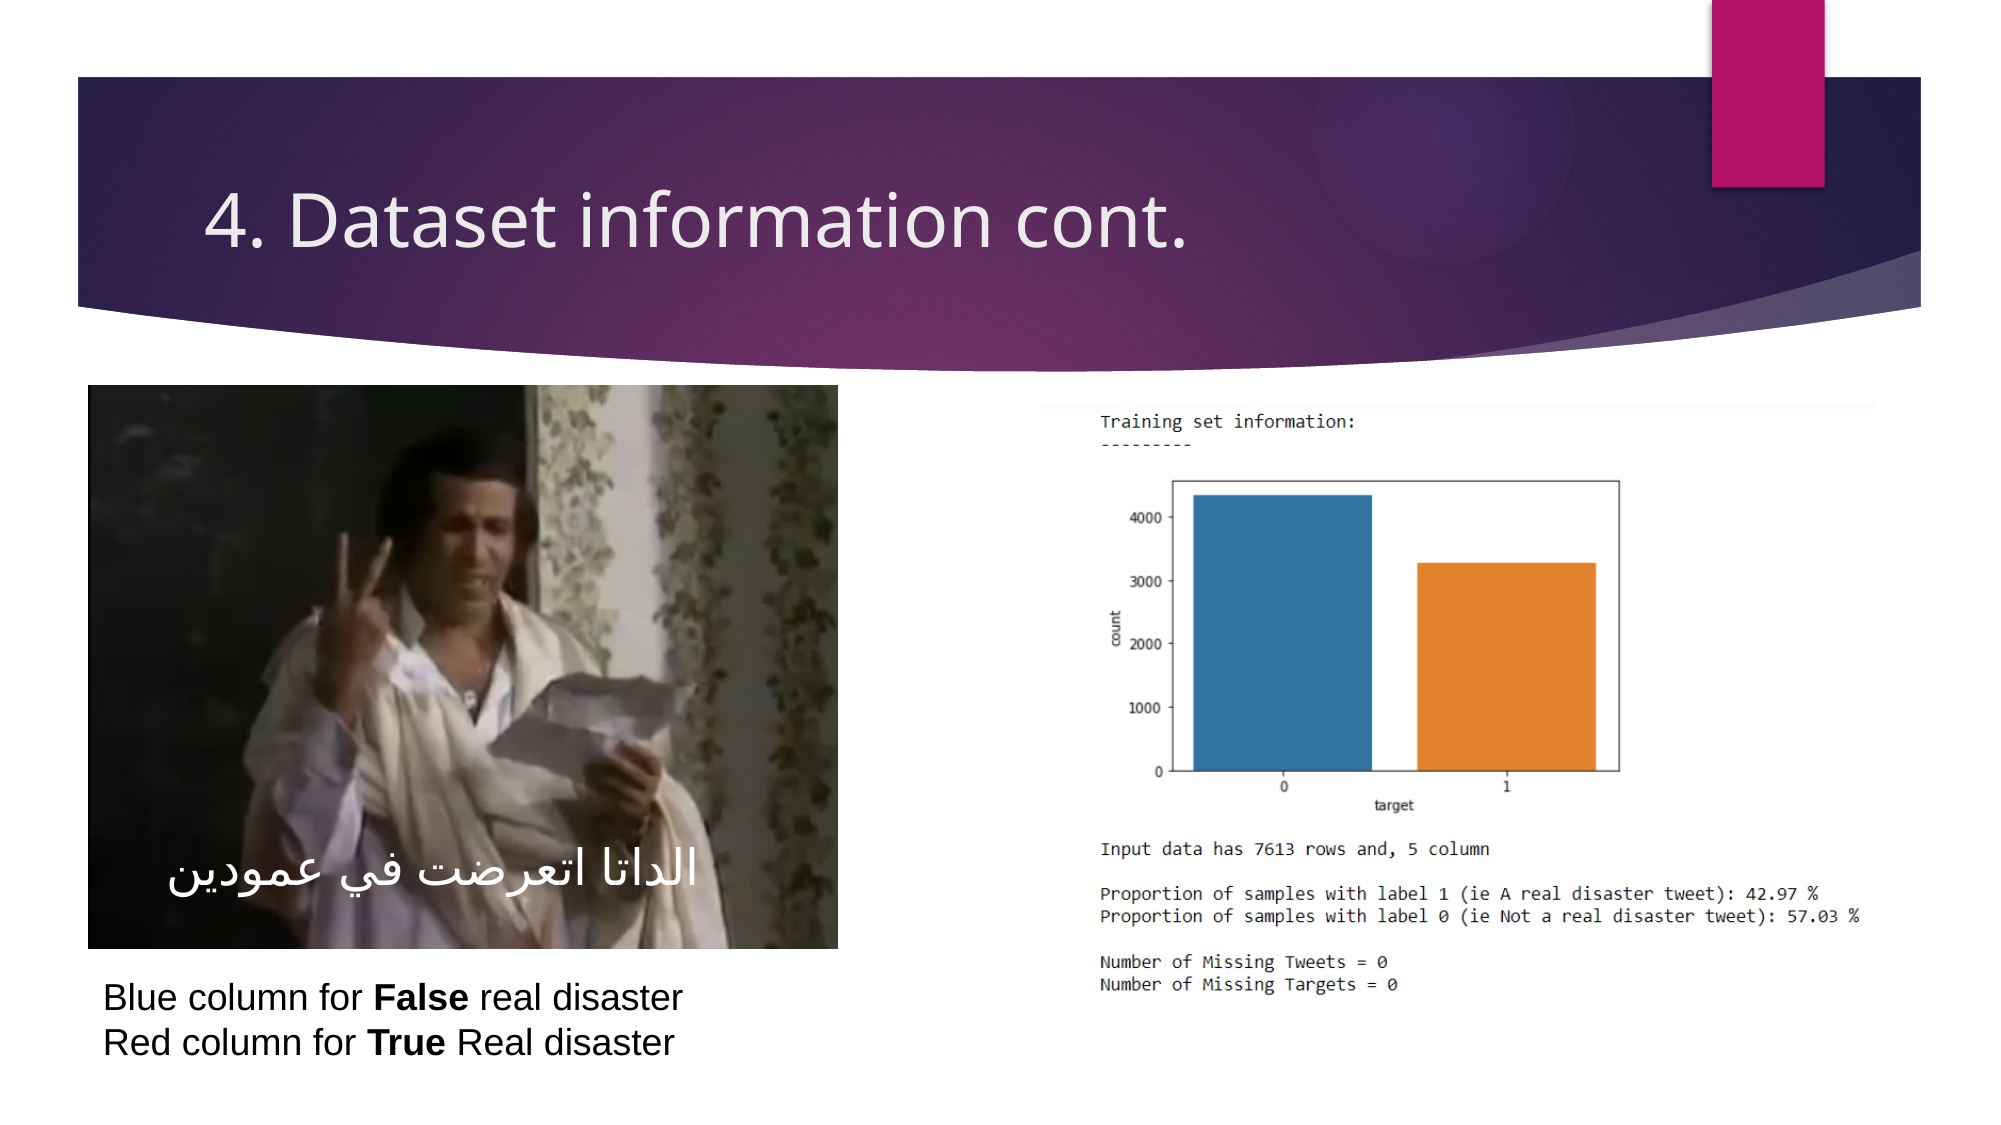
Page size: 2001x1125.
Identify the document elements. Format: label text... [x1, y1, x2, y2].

picture [87, 385, 838, 949]
title 4. Dataset information cont. [189, 159, 1627, 276]
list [1039, 402, 1876, 1029]
text_box Blue column for False real disaster Red column for True Real disaster [88, 965, 858, 1070]
